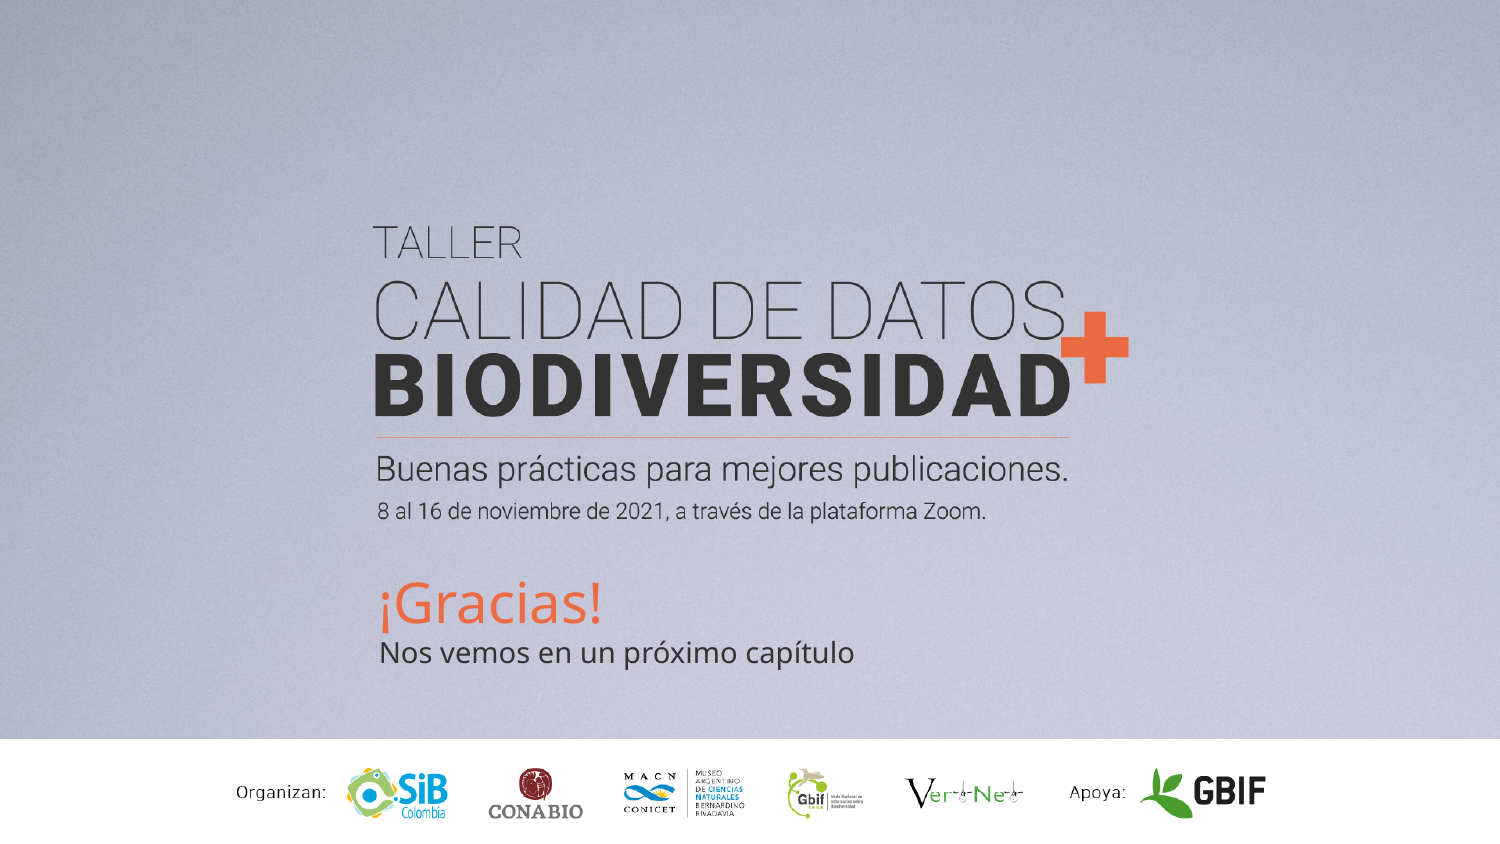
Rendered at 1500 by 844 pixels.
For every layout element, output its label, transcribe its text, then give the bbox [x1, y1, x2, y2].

picture [0, 0, 1500, 844]
text_box ¡Gracias! Nos vemos en un próximo capítulo [367, 561, 1082, 676]
